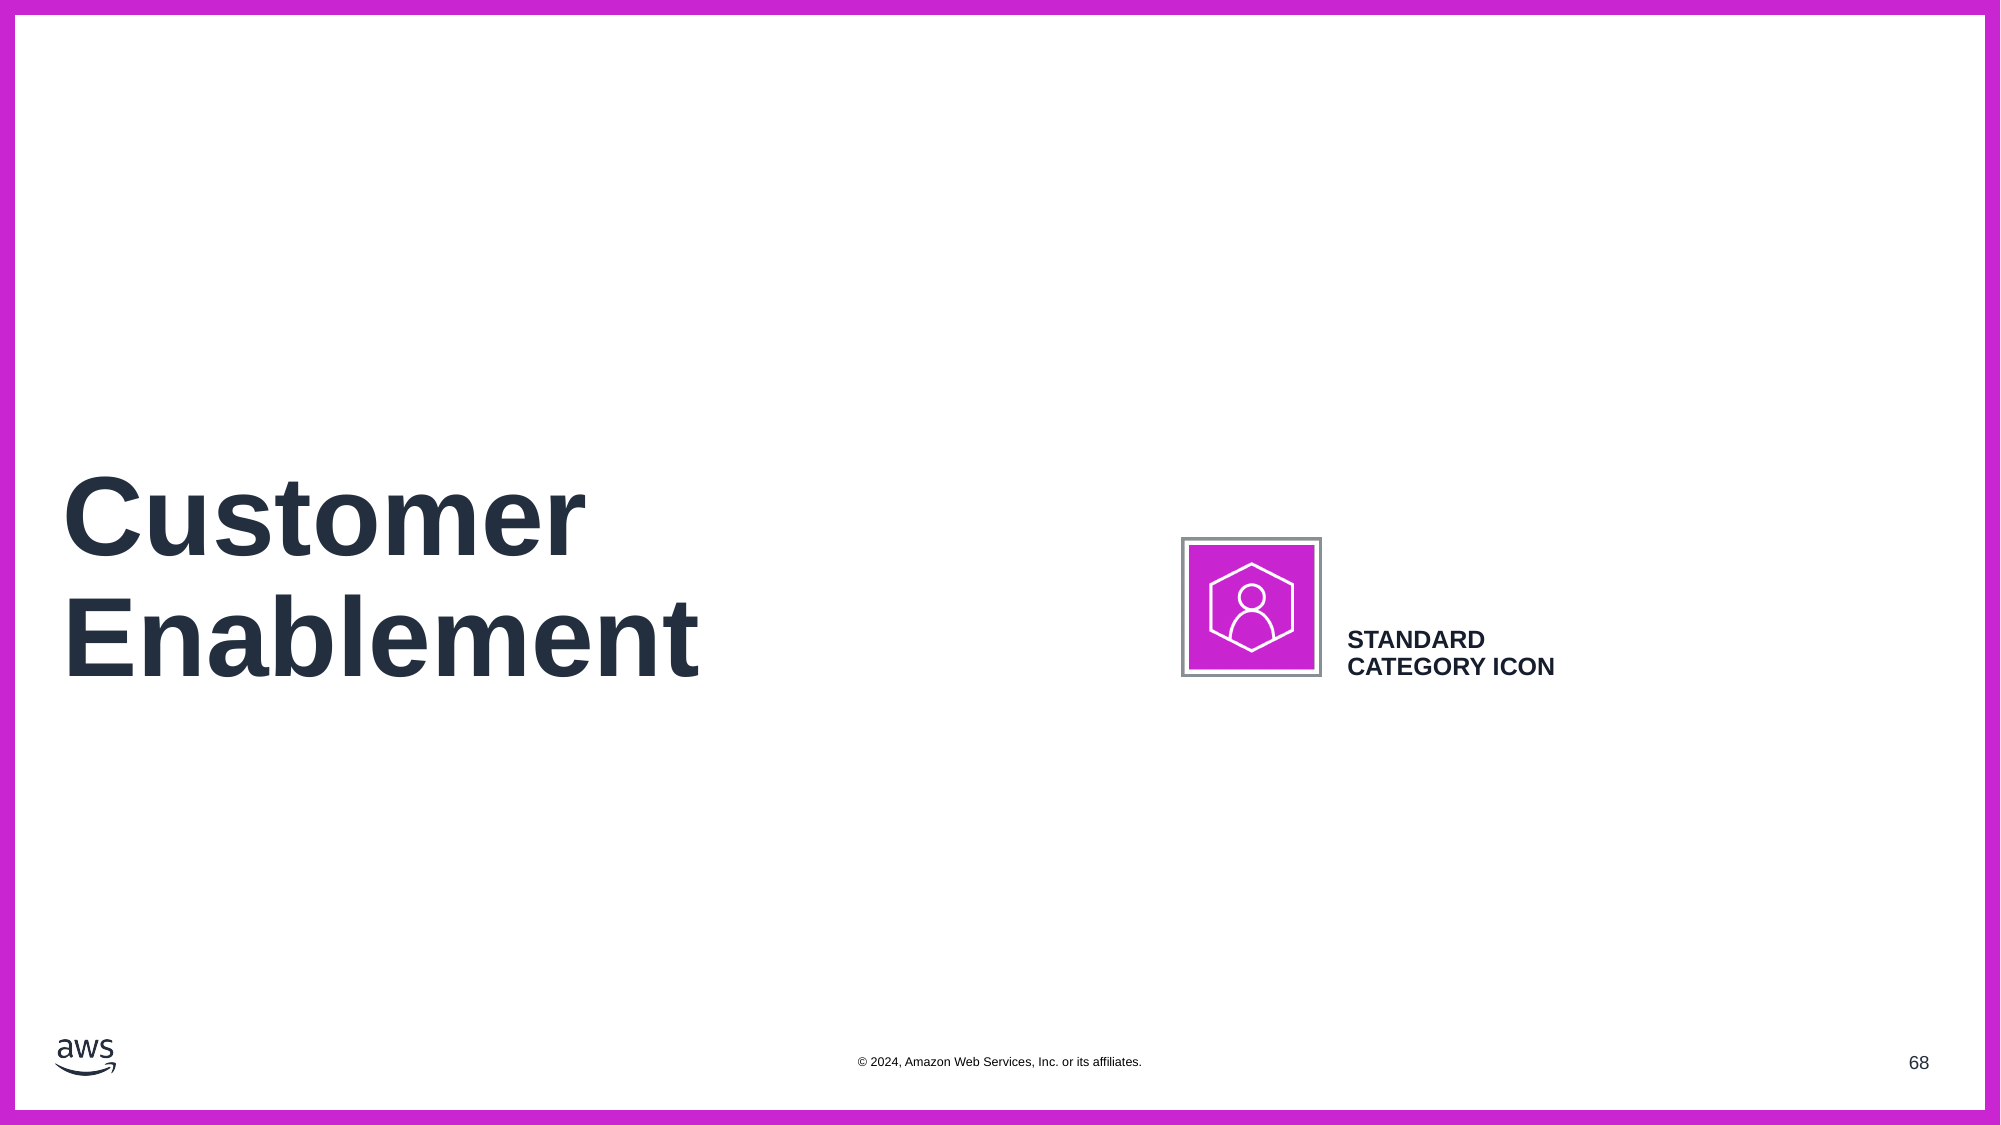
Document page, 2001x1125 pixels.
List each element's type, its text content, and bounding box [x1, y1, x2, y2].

picture [55, 1039, 116, 1076]
picture [1181, 537, 1322, 677]
slide_number 68 [1494, 1031, 1945, 1092]
footer © 2024, Amazon Web Services, Inc. or its affiliates. [662, 1031, 1338, 1092]
text_box STANDARD CATEGORY ICON [1332, 541, 1780, 689]
title Customer Enablement [47, 339, 1393, 709]
